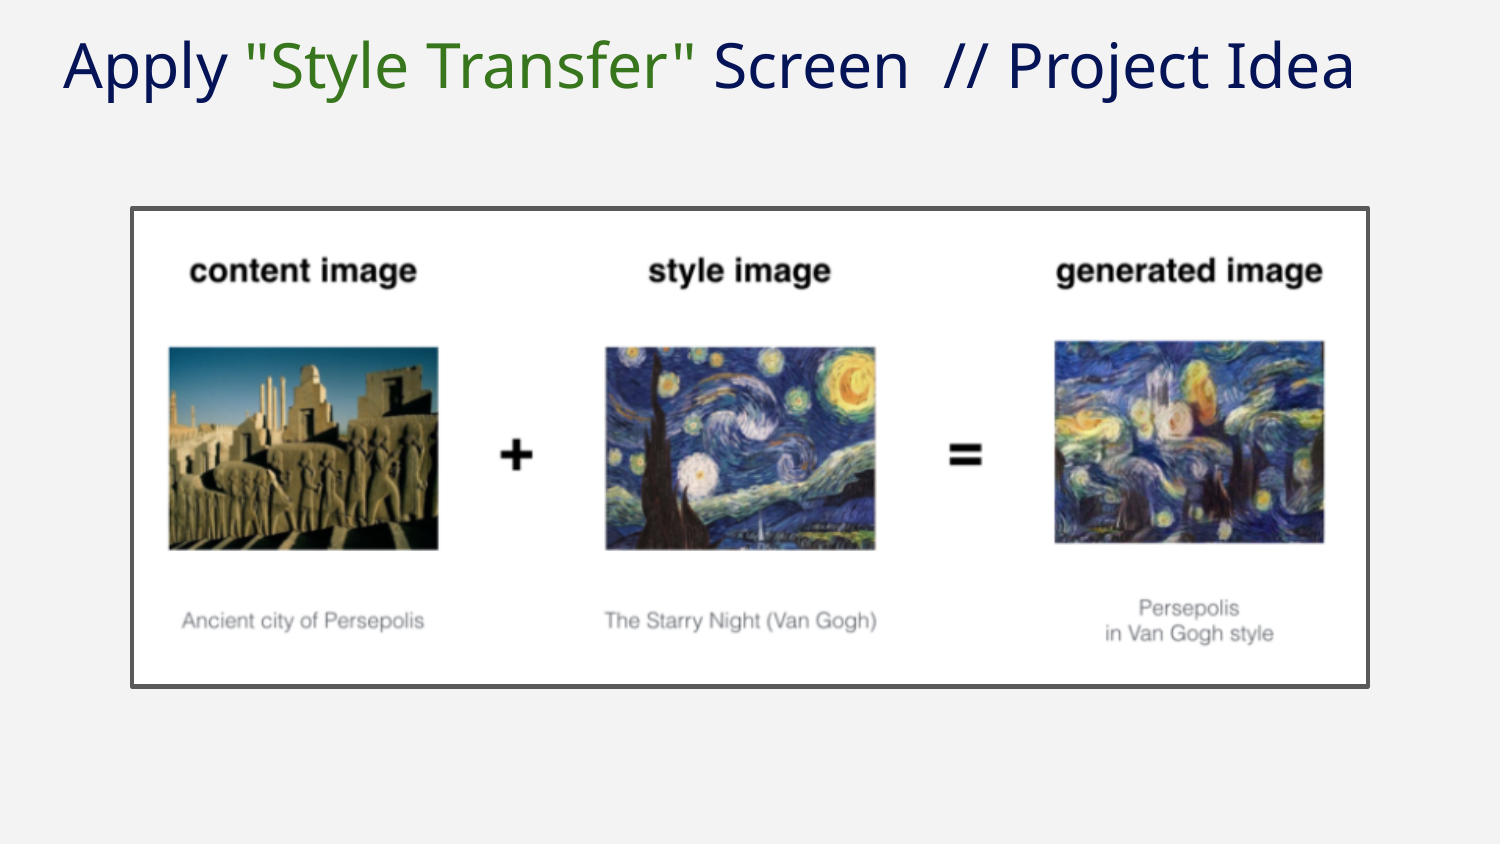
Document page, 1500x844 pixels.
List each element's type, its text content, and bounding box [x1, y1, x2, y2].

title Apply "Style Transfer" Screen // Project Idea [48, 19, 1437, 108]
picture [134, 210, 1366, 685]
